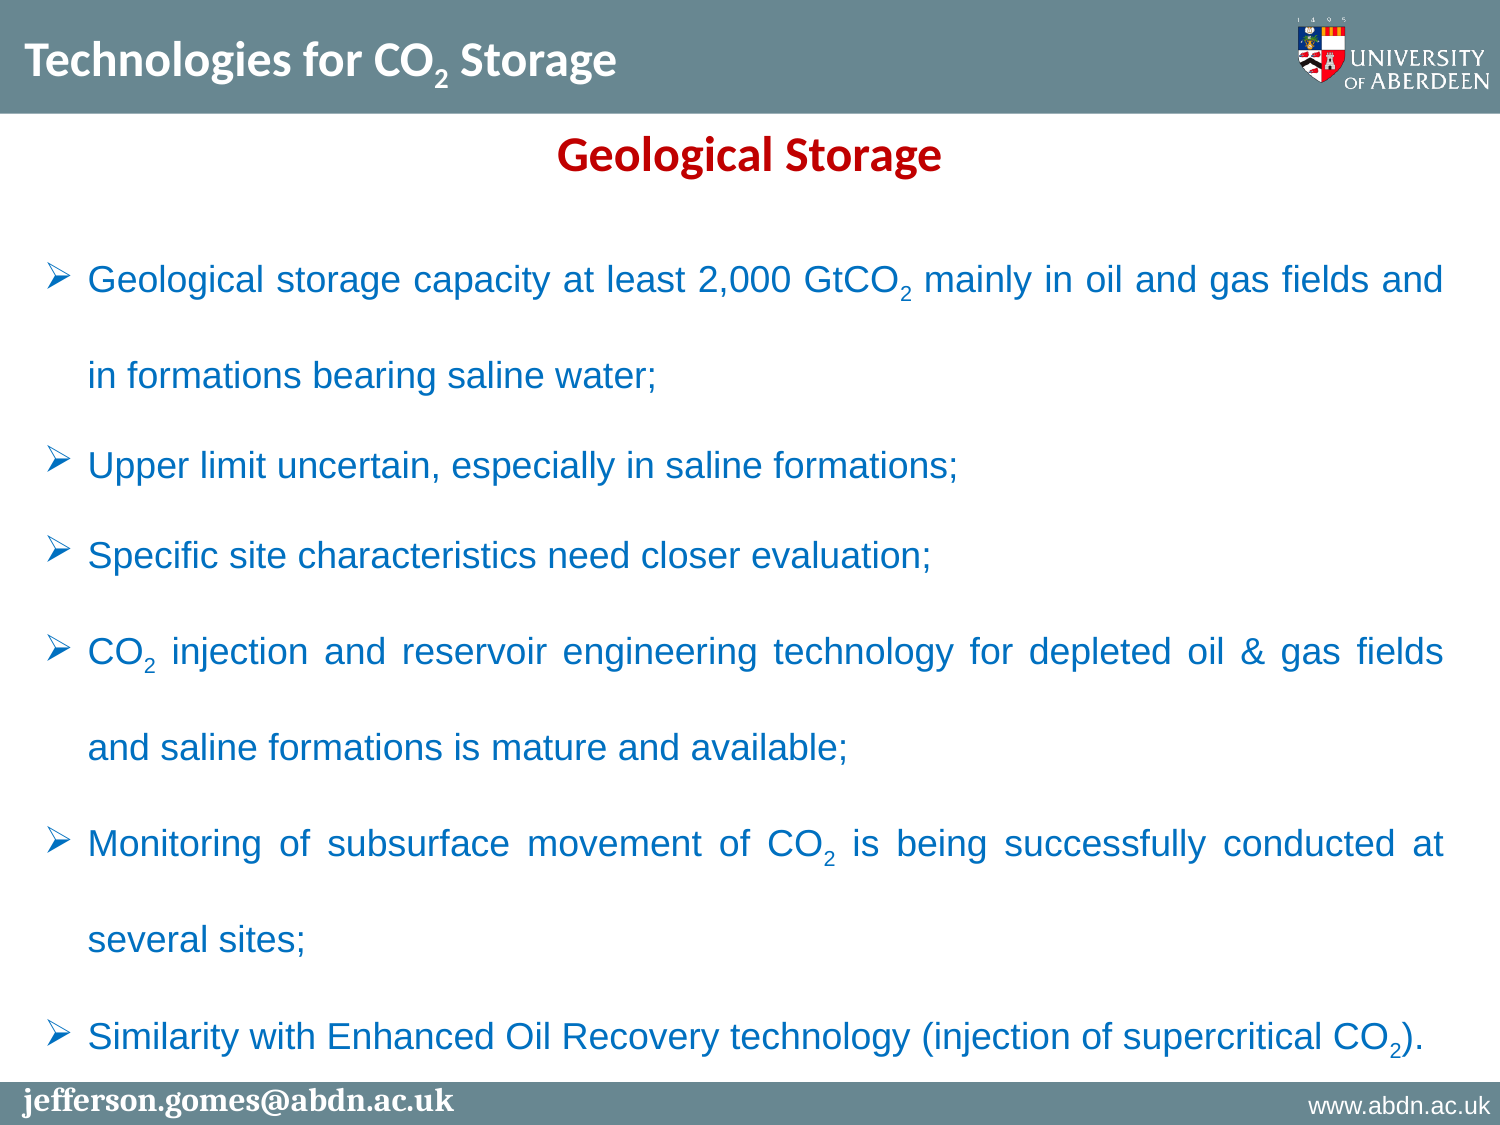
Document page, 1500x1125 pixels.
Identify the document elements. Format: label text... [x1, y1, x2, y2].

picture [1287, 7, 1495, 103]
text_box Geological storage capacity at least 2,000 GtCO2 mainly in oil and gas fields and in formations bearing saline water; Upper limit uncertain, especially in saline formations; Specific site characteristics need closer evaluation; CO2 injection and reservoir engineering technology for depleted oil & gas fields and saline formations is mature and available; Monitoring of subsurface movement of CO2 is being successfully conducted at several sites; Similarity with Enhanced Oil Recovery technology (injection of supercritical CO2). [29, 196, 1459, 1071]
text_box Technologies for CO2 Storage [9, 19, 633, 103]
text_box jefferson.gomes@abdn.ac.uk [0, 1074, 479, 1125]
text_box Geological Storage [0, 113, 1500, 189]
